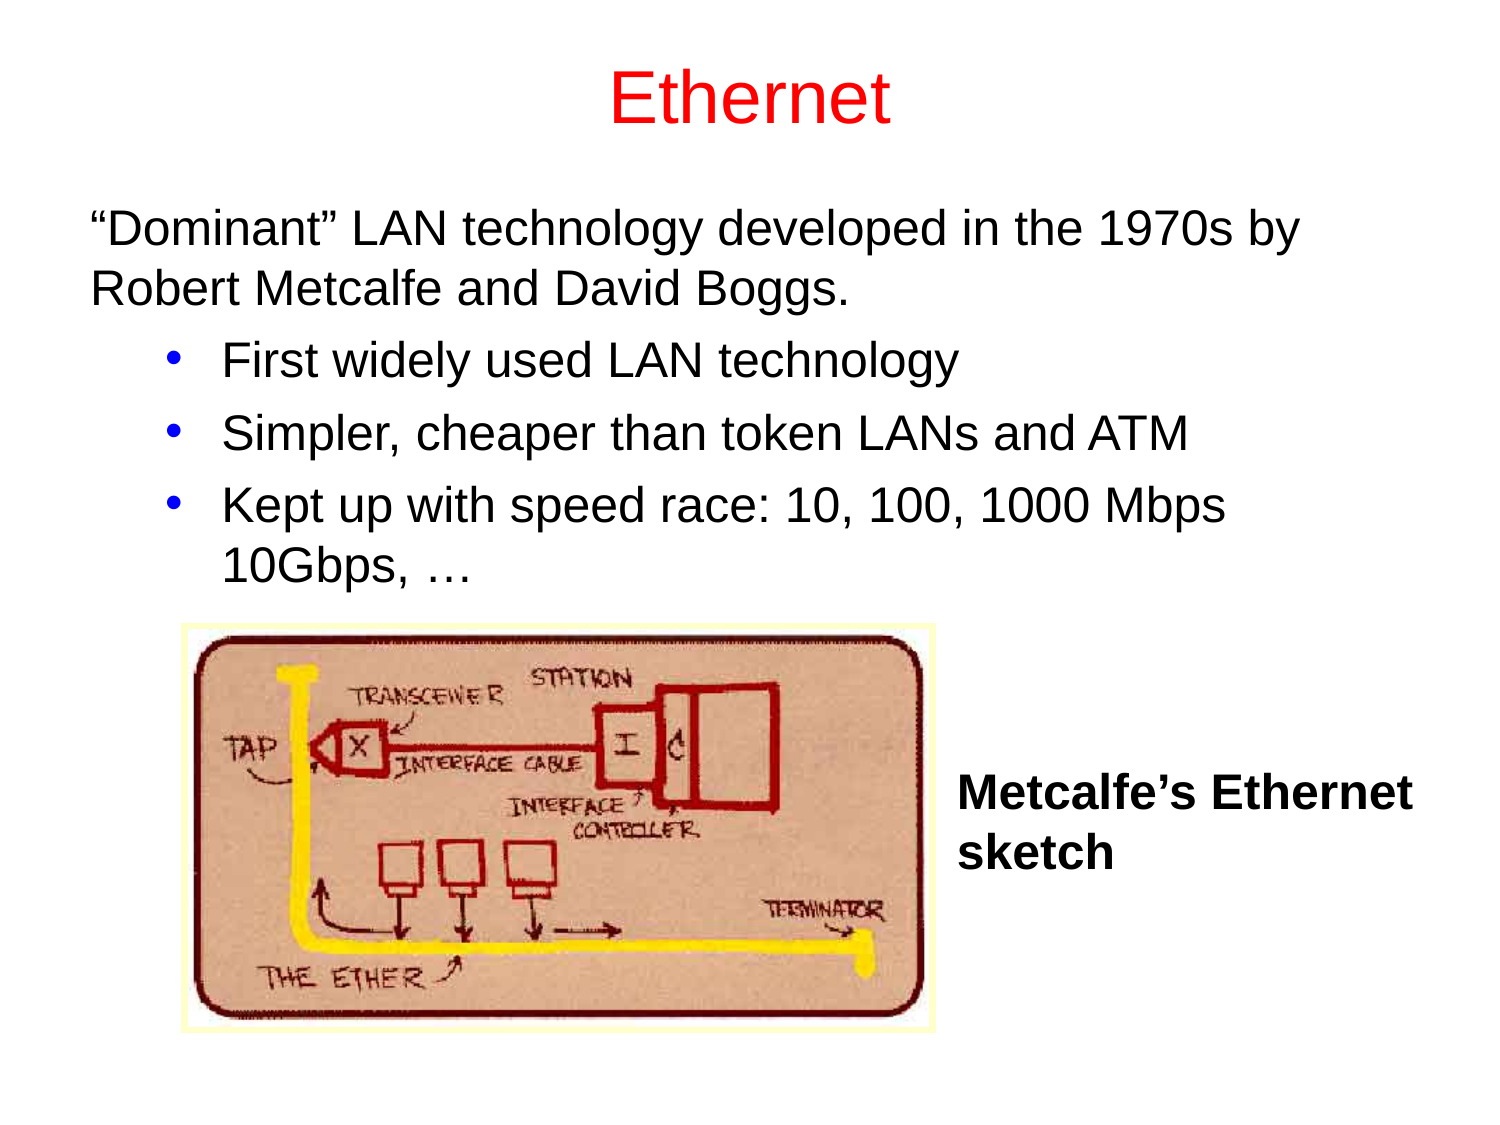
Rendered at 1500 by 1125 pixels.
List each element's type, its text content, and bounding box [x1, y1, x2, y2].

picture [187, 628, 930, 1027]
text_box Metcalfe’s Ethernet sketch [942, 752, 1429, 888]
list “Dominant” LAN technology developed in the 1970s by Robert Metcalfe and David Boggs. First widely used LAN technology Simpler, cheaper than token LANs and ATM Kept up with speed race: 10, 100, 1000 Mbps 10Gbps, … [75, 187, 1425, 986]
title Ethernet [0, 0, 1500, 188]
